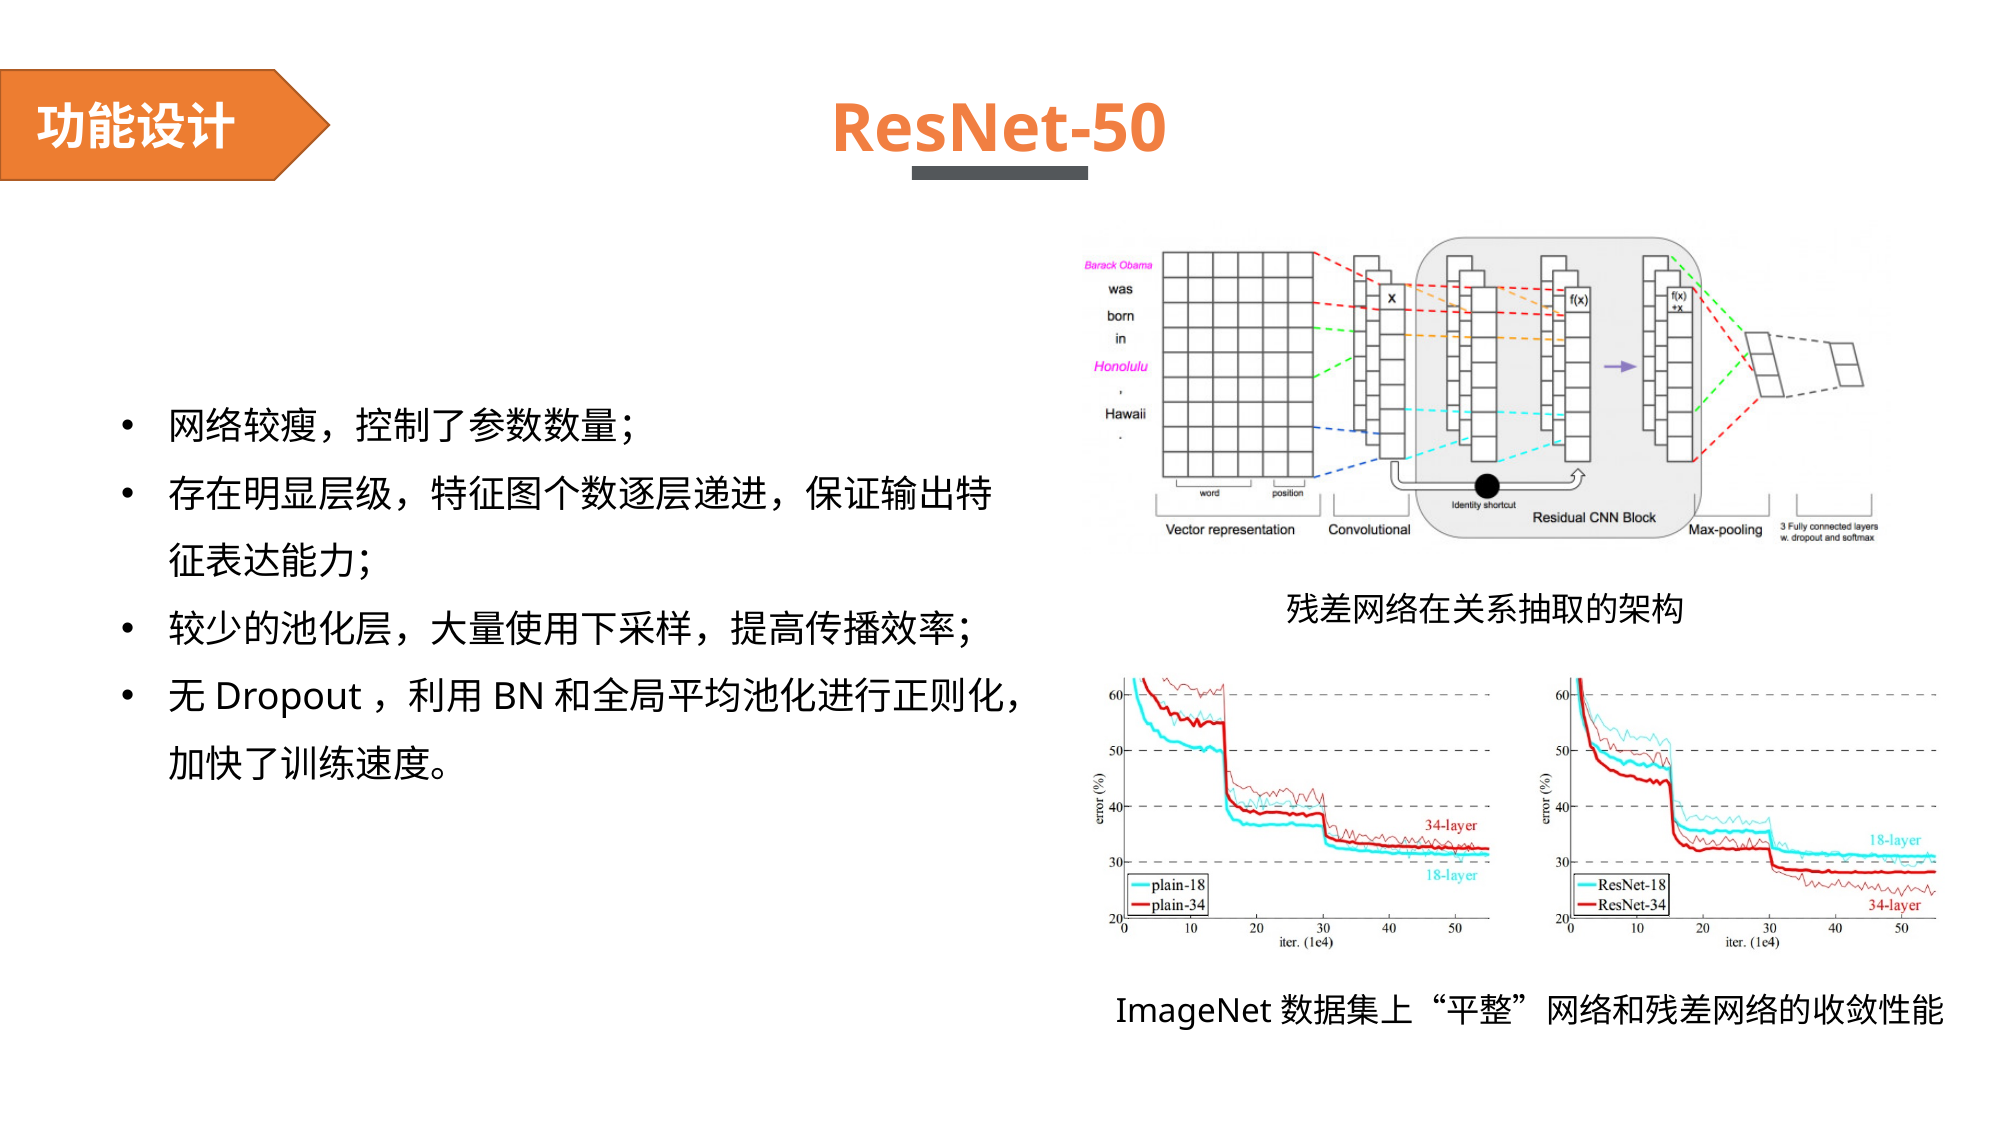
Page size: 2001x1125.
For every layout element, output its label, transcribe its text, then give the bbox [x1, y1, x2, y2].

text_box ResNet-50 [815, 77, 1183, 172]
text_box [911, 165, 1089, 181]
picture [1082, 220, 1891, 554]
text_box [0, 69, 331, 181]
text_box 网络较瘦，控制了参数数量； 存在明显层级，特征图个数逐层递进，保证输出特征表达能力； 较少的池化层，大量使用下采样，提高传播效率； 无Dropout，利用BN和全局平均池化进行正则化，加快了训练速度。 [106, 372, 1030, 793]
text_box 功能设计 [13, 87, 260, 162]
text_box ImageNet数据集上“平整”网络和残差网络的收敛性能 [1101, 981, 1967, 1037]
picture [1082, 662, 1949, 956]
text_box 残差网络在关系抽取的架构 [1271, 580, 1702, 636]
text_box 功能设计 [9, 62, 236, 69]
